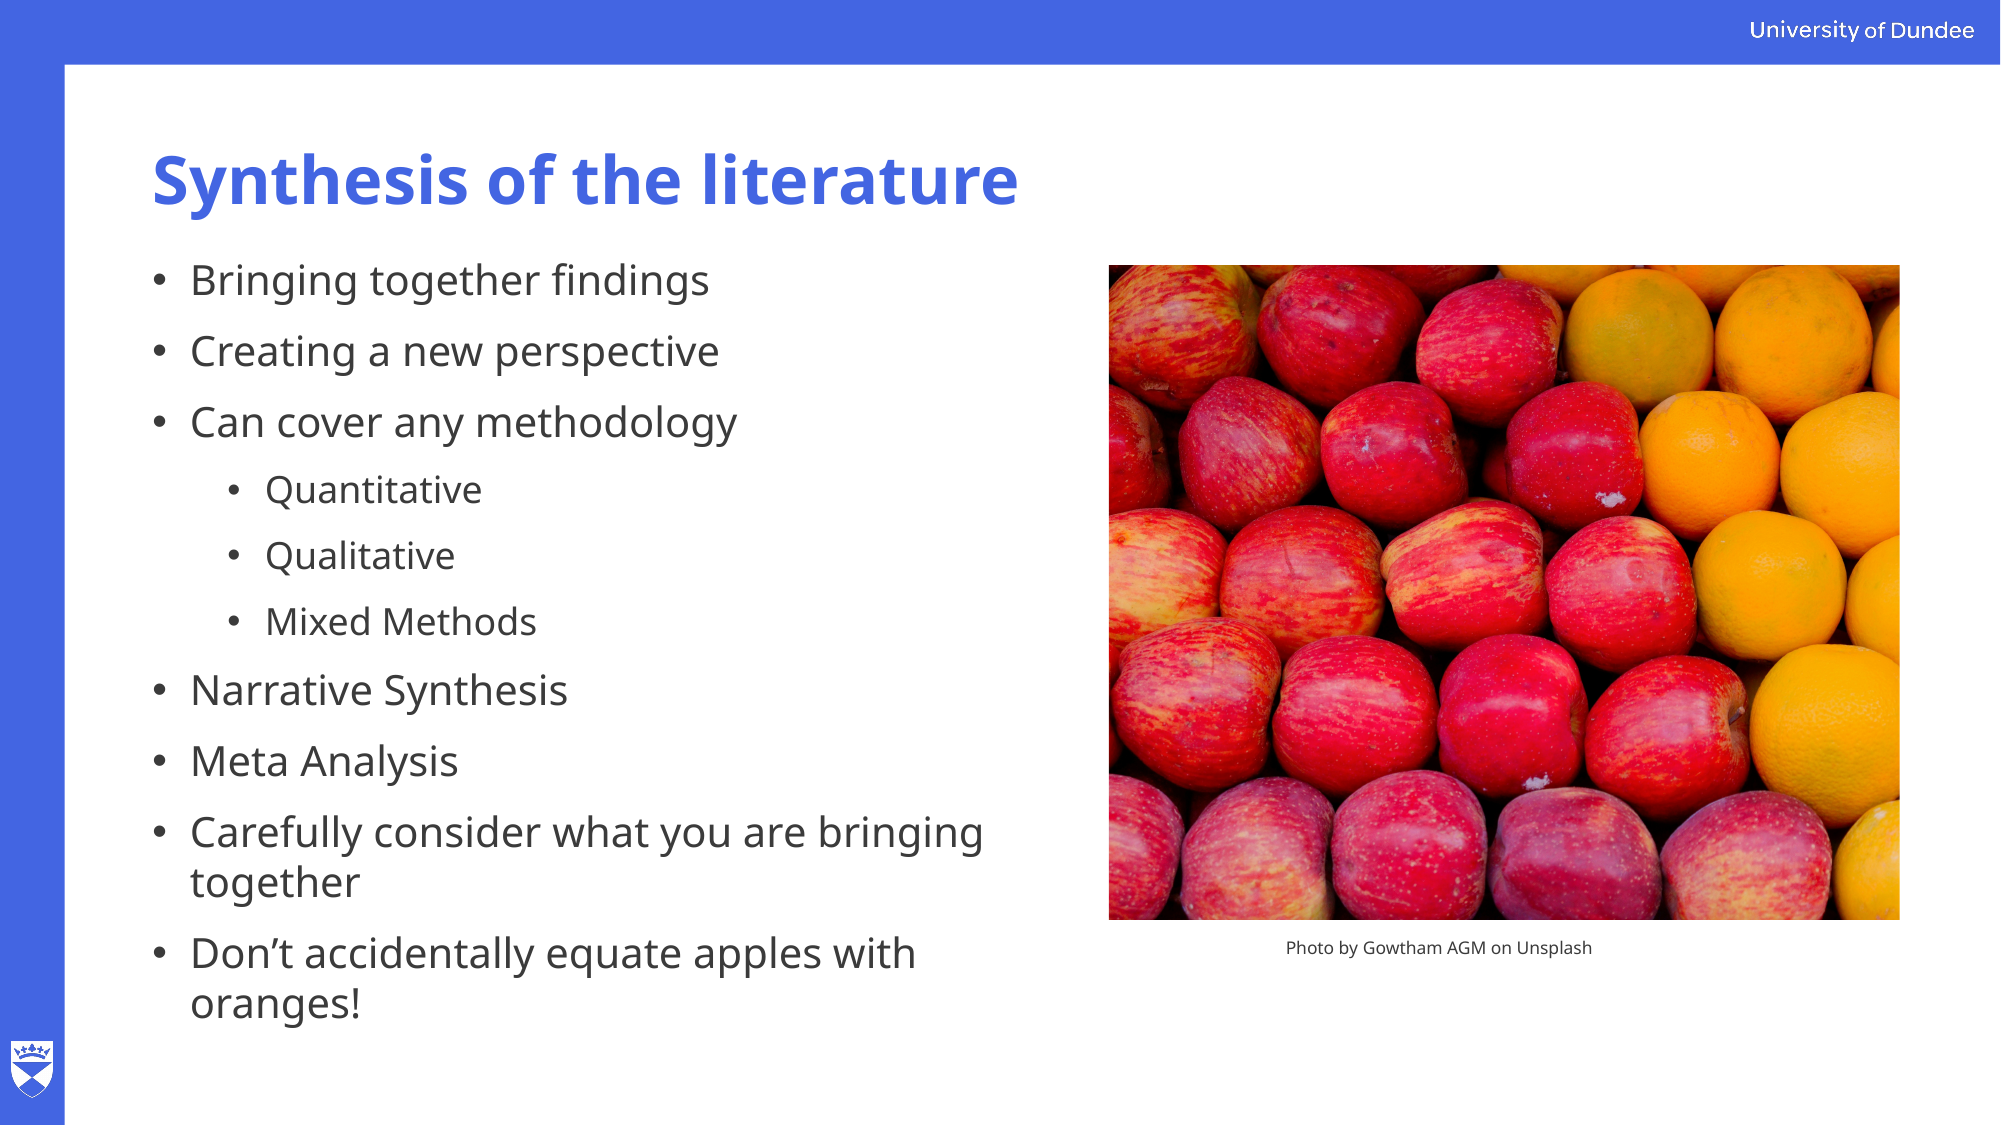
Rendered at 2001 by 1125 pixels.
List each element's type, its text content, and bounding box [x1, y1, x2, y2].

picture [1751, 20, 1974, 42]
text_box Bringing together findings Creating a new perspective Can cover any methodology Quantitative Qualitative Mixed Methods Narrative Synthesis Meta Analysis Carefully consider what you are bringing together Don’t accidentally equate apples with oranges! [137, 246, 1050, 1090]
title Synthesis of the literature [137, 127, 1863, 238]
text_box Photo by Gowtham AGM on Unsplash [1270, 929, 1795, 967]
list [1108, 265, 1900, 920]
picture [11, 1041, 53, 1098]
